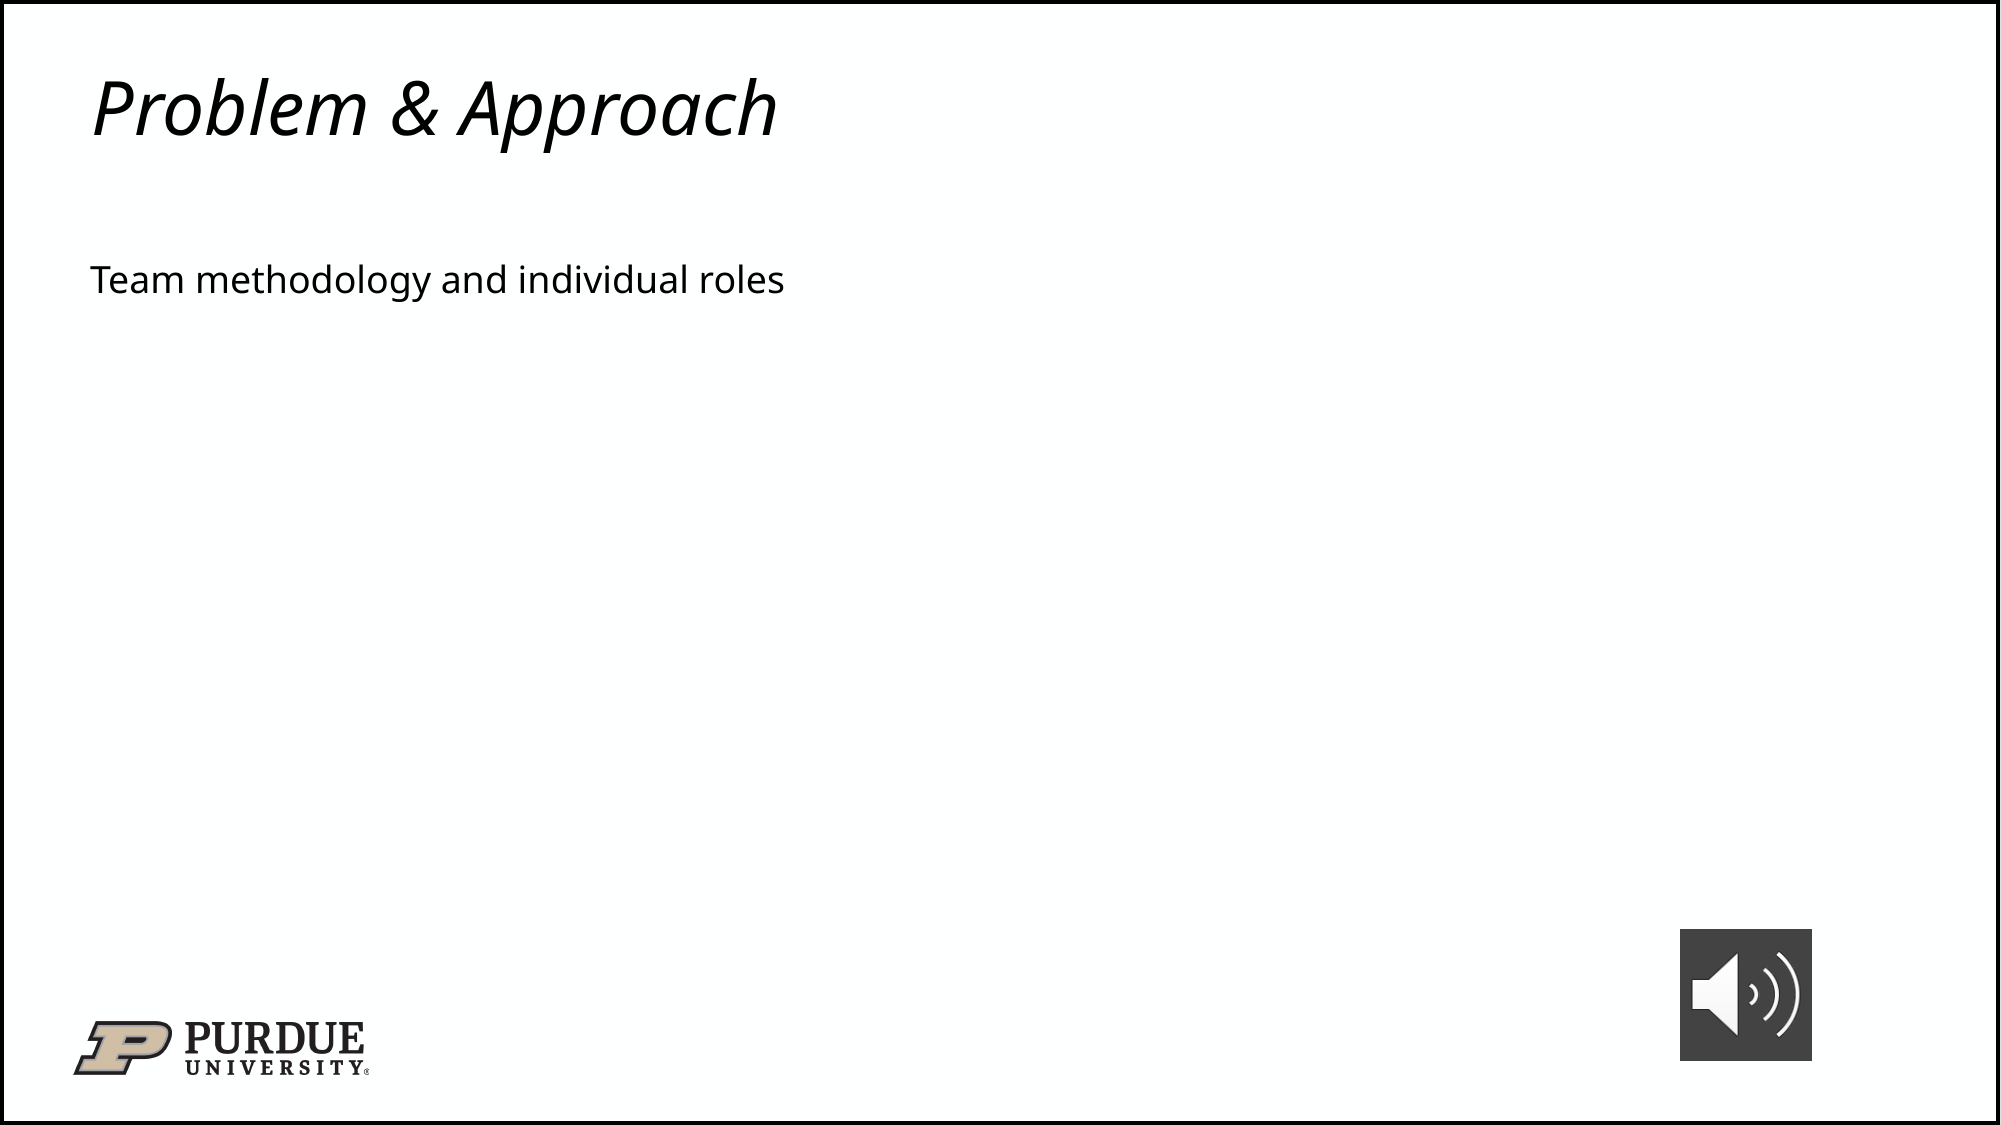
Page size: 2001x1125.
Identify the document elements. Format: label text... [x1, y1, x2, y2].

picture [1679, 928, 1813, 1062]
title Problem & Approach [76, 63, 1925, 160]
list Team methodology and individual roles [75, 253, 1924, 984]
